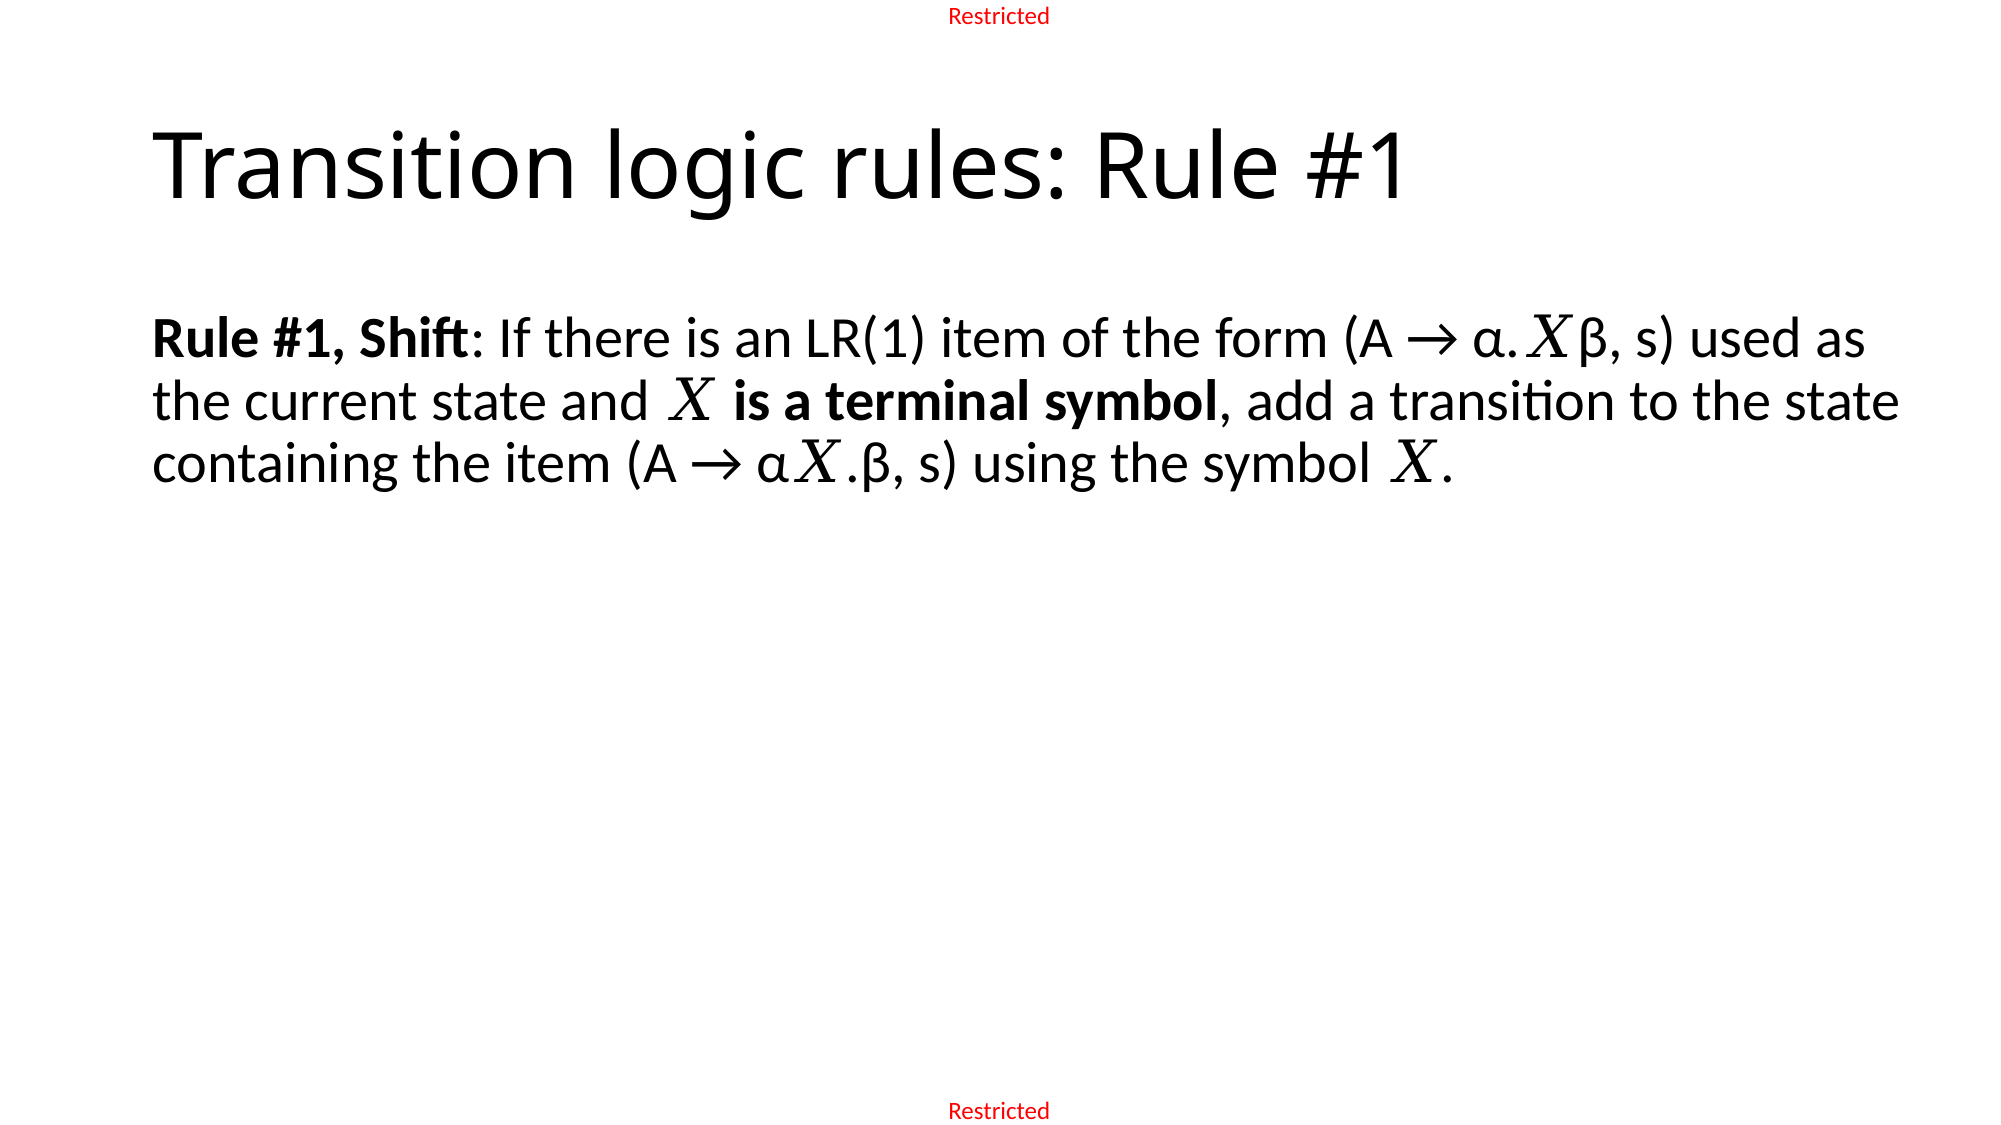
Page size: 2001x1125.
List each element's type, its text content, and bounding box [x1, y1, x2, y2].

title Transition logic rules: Rule #1 [137, 59, 1863, 278]
list Rule #1, Shift: If there is an LR(1) item of the form (A → α.𝑋β, s) used as the current state and 𝑋 is a terminal symbol, add a transition to the state containing the item (A → α𝑋.β, s) using the symbol 𝑋. [137, 299, 1967, 1125]
